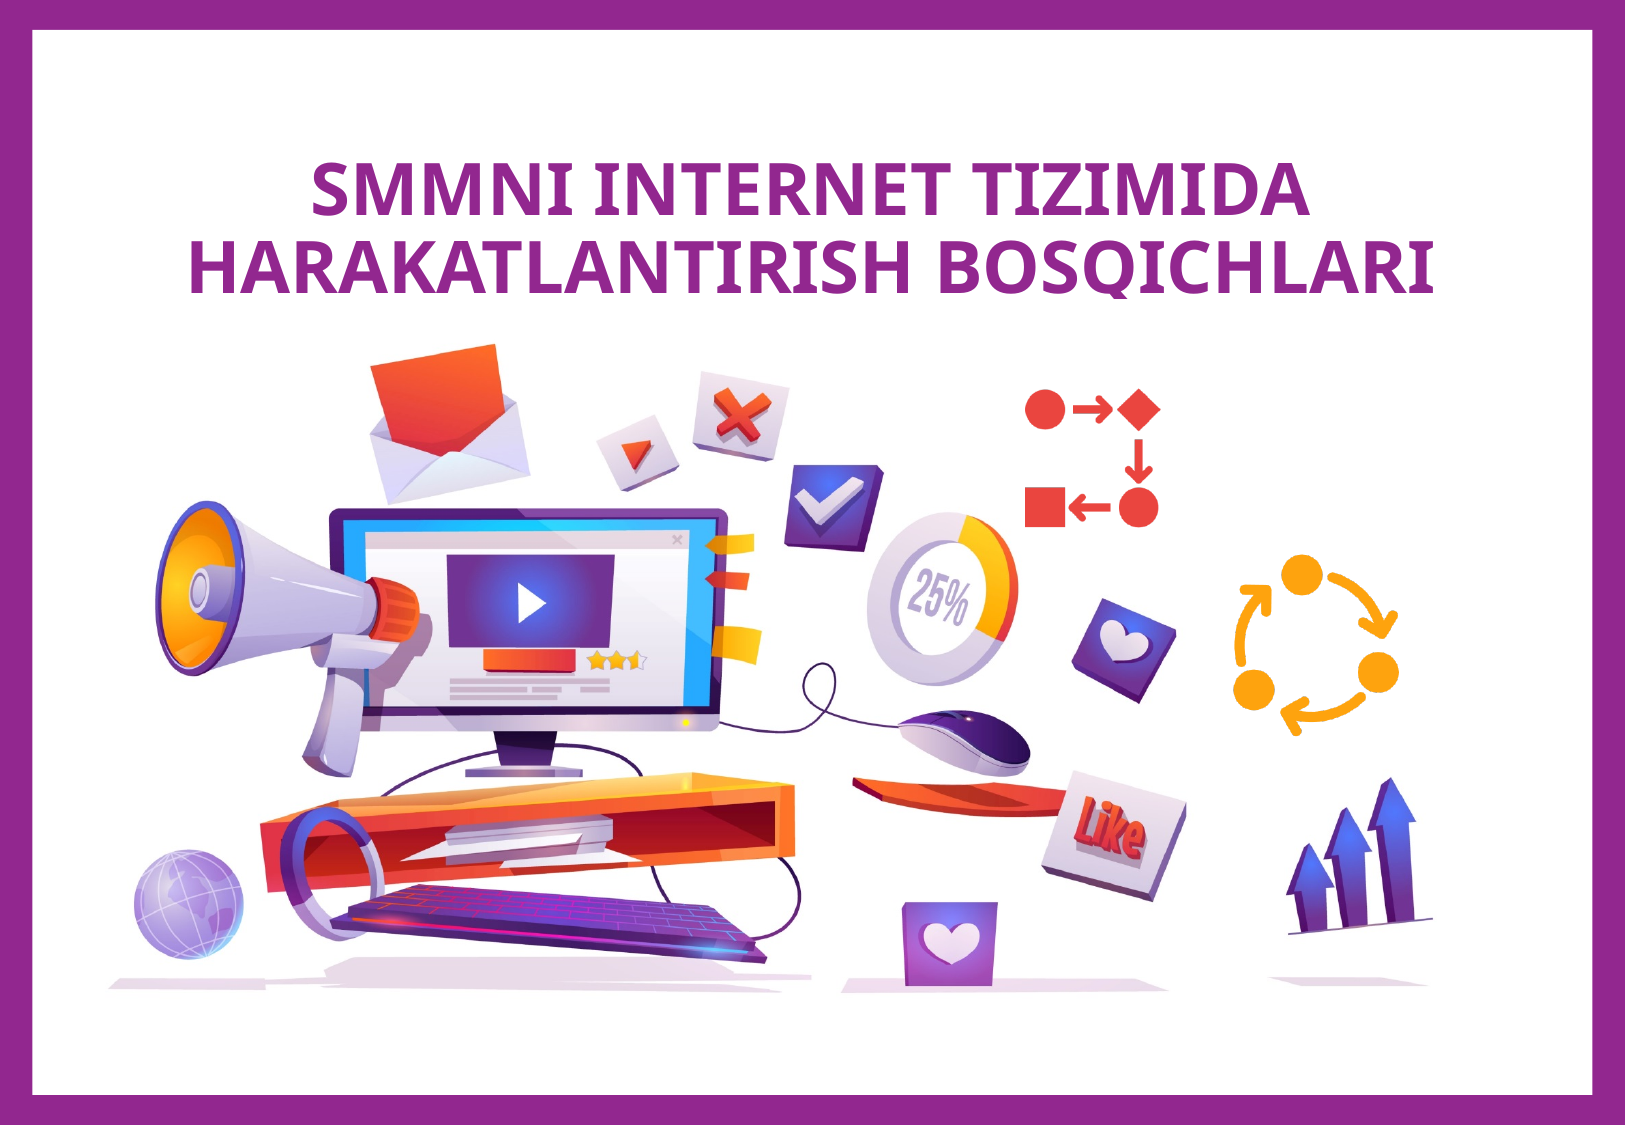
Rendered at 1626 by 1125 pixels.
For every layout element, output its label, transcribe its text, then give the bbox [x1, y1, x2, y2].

title SMMNI INTERNET TIZIMIDA HARAKATLANTIRISH BOSQICHLARI [152, 119, 1469, 297]
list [72, 299, 1549, 1038]
picture [997, 361, 1433, 768]
